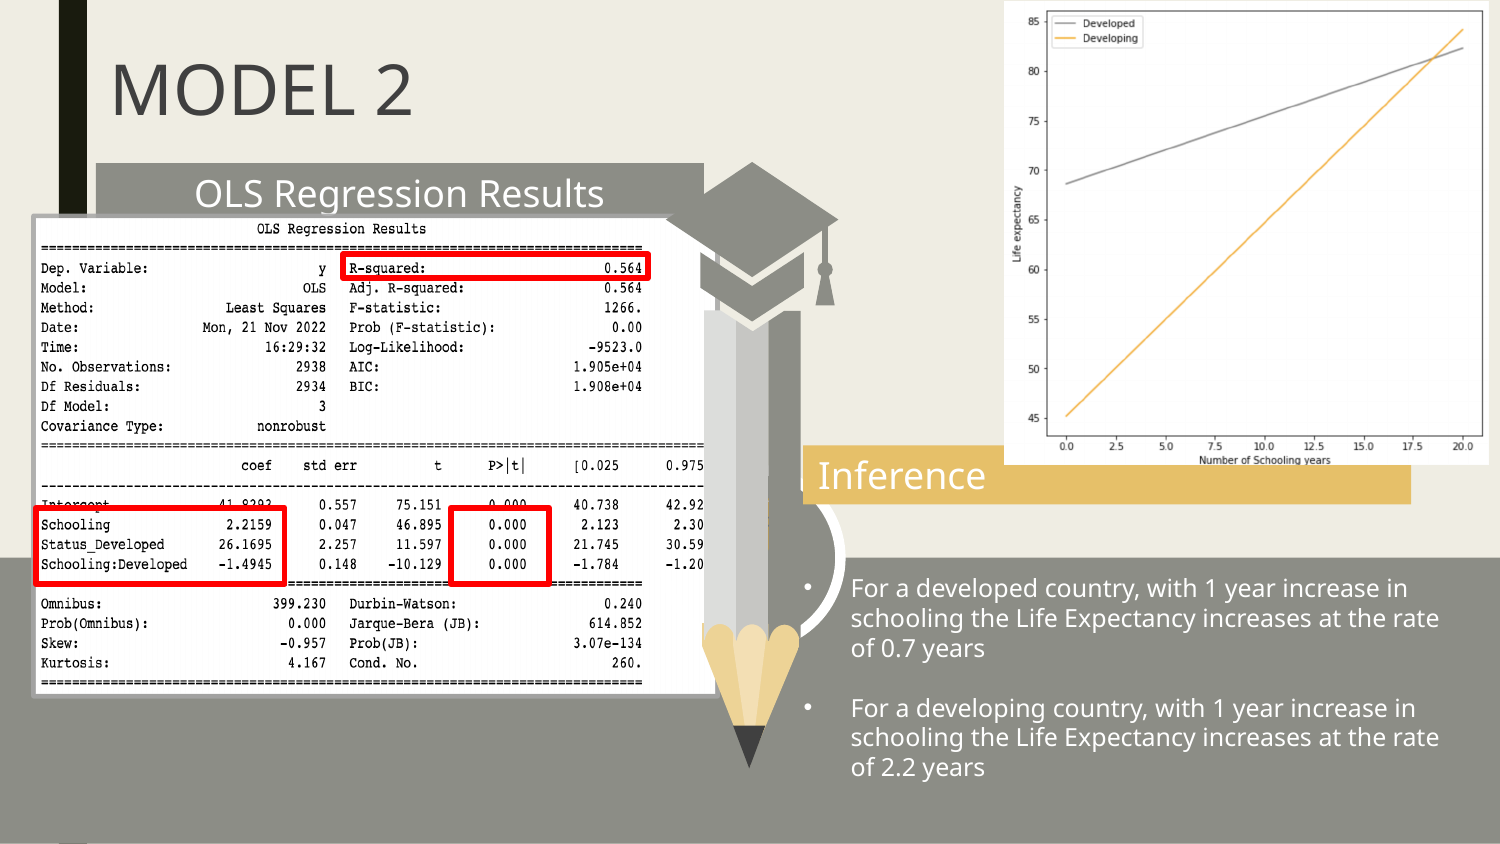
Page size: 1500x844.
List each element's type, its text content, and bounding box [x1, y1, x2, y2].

picture [1004, 1, 1489, 466]
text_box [665, 161, 839, 769]
picture [35, 218, 665, 694]
list MODEL 2 [94, 44, 1004, 139]
text_box Inference [839, 443, 1414, 499]
list MODEL 2 [1489, 44, 1499, 139]
text_box OLS Regression Results [93, 160, 707, 213]
text_box For a developed country, with 1 year increase in schooling the Life Expectancy increases at the rate of 0.7 years For a developing country, with 1 year increase in schooling the Life Expectancy increases at the rate of 2.2 years [788, 499, 1483, 844]
